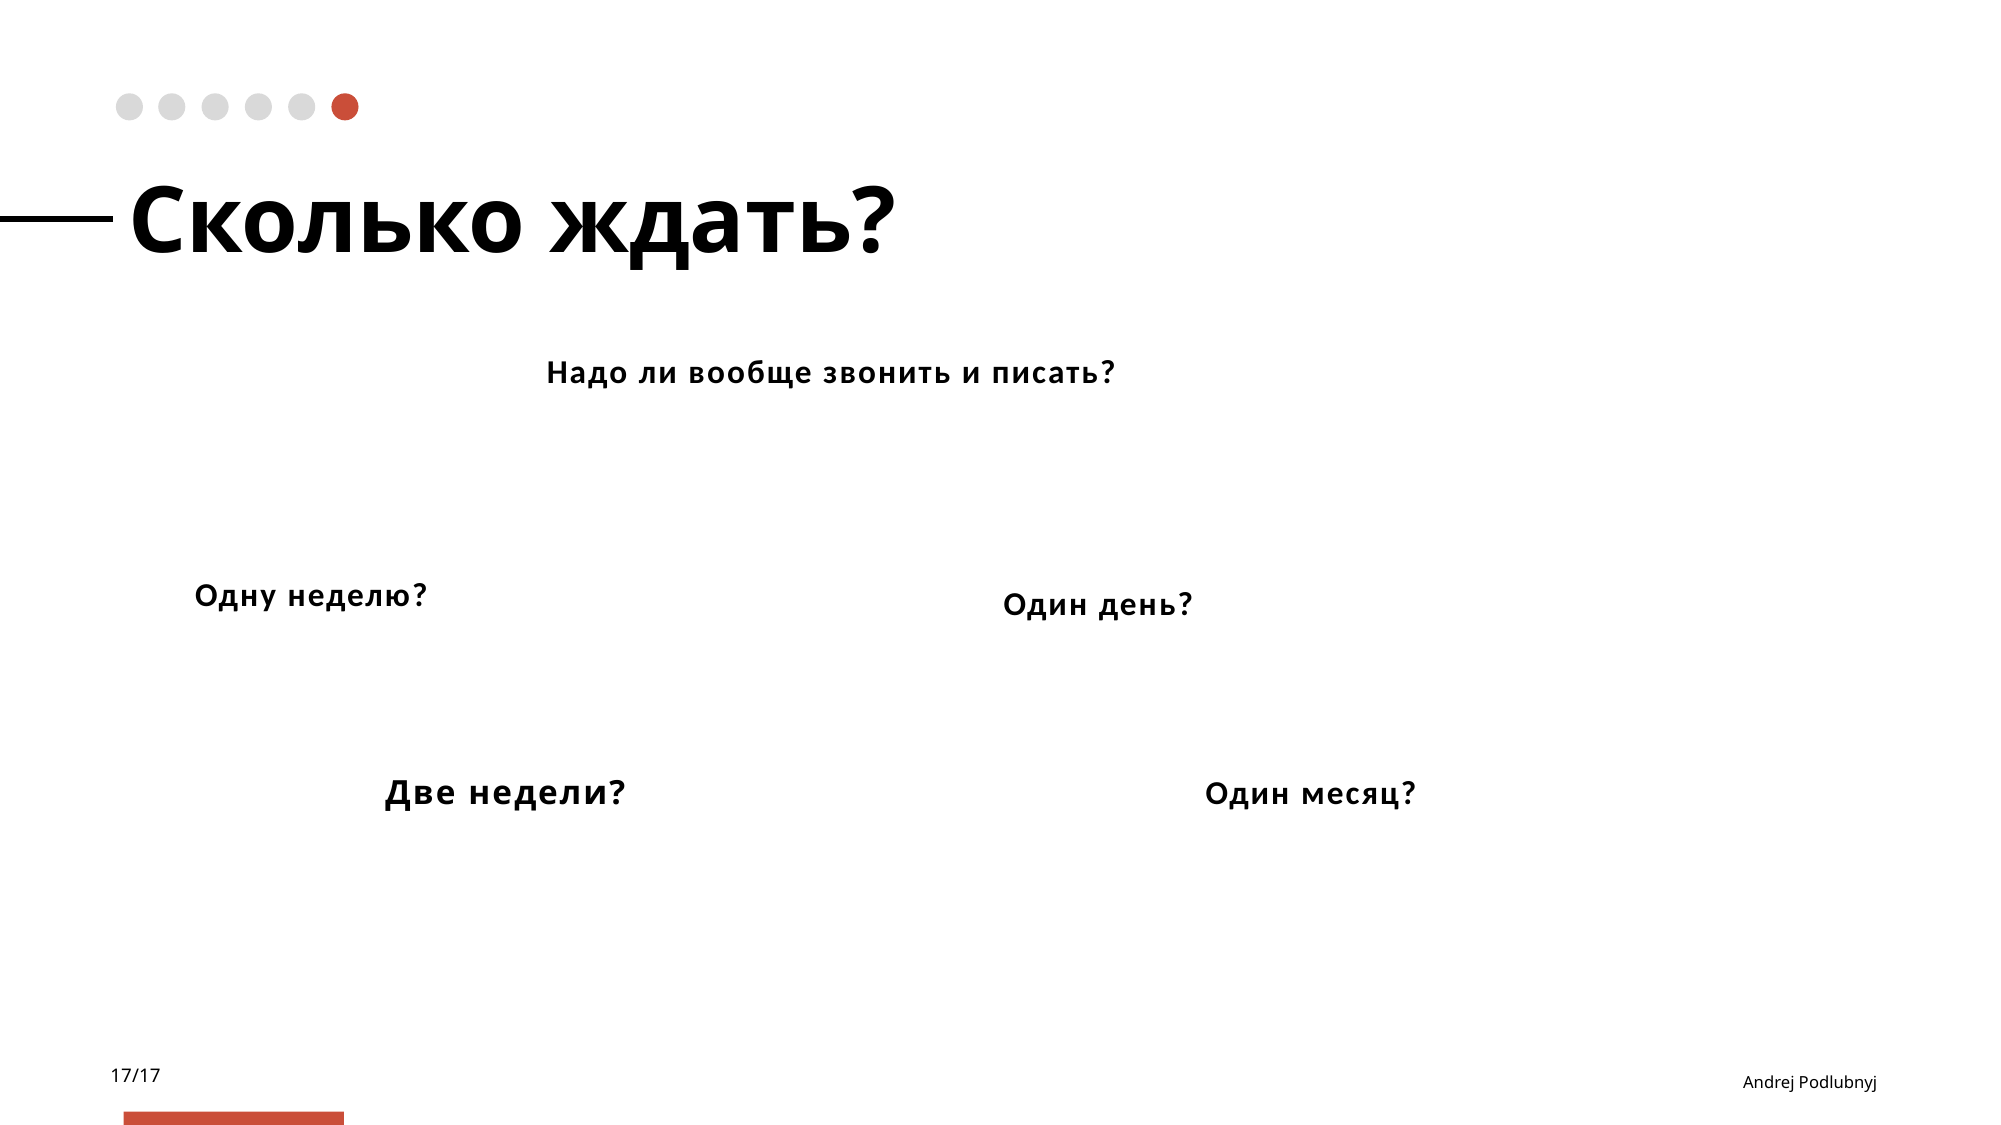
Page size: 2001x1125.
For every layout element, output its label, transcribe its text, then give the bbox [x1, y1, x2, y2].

text_box Один день? [988, 554, 1684, 742]
text_box Сколько ждать? [113, 153, 1336, 279]
text_box Две недели? [370, 743, 1000, 887]
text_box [115, 93, 359, 121]
text_box Надо ли вообще звонить и писать? [531, 322, 1162, 466]
text_box Одну неделю? [179, 545, 810, 732]
text_box Один месяц? [1190, 743, 1820, 896]
